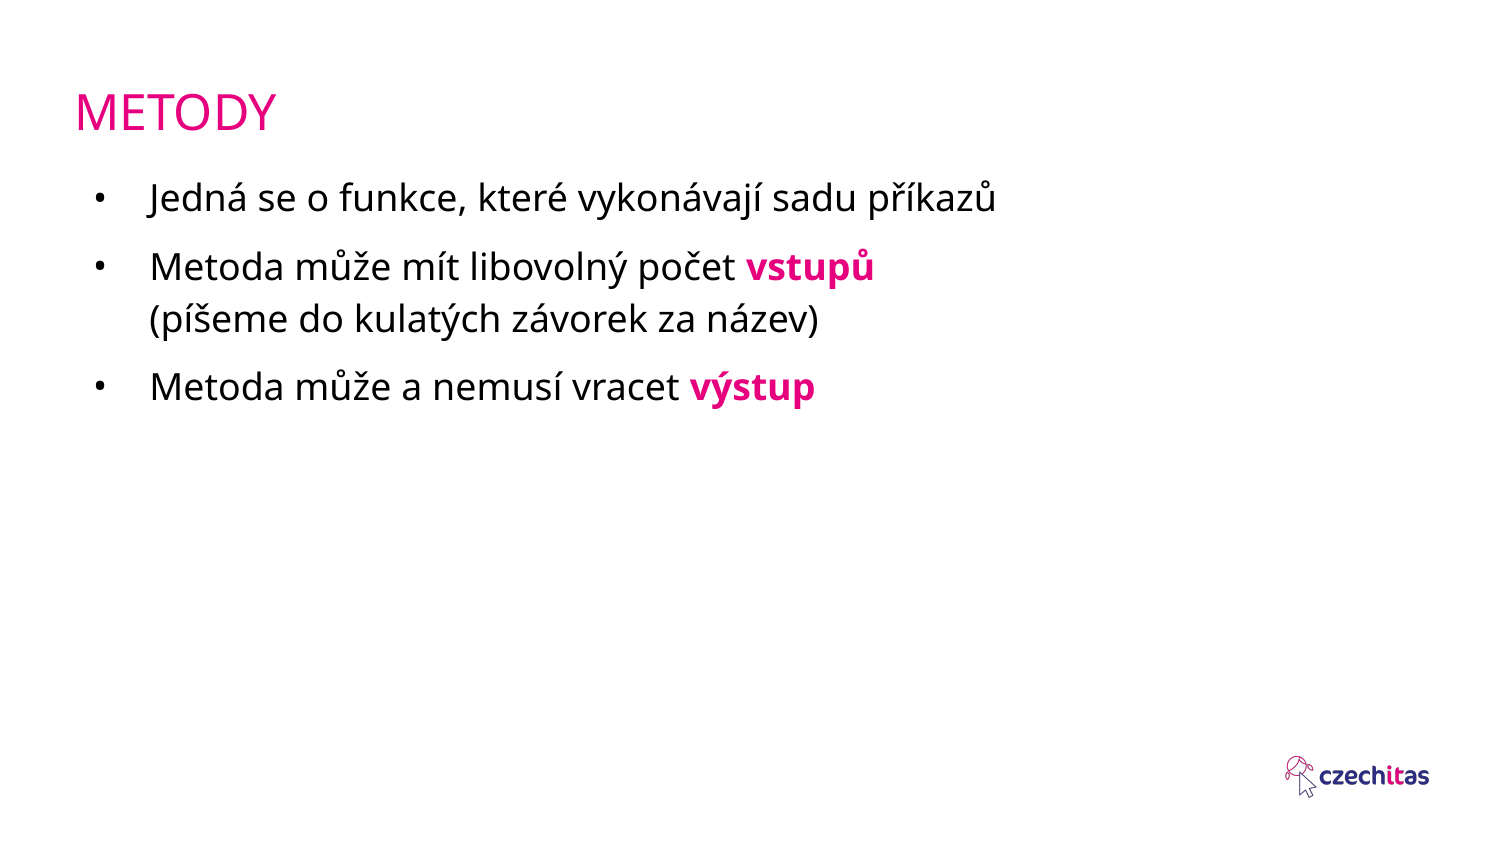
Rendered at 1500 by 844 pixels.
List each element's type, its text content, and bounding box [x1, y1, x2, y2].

list Jedná se o funkce, které vykonávají sadu příkazů Metoda může mít libovolný počet vstupů (píšeme do kulatých závorek za název) Metoda může a nemusí vracet výstup [74, 167, 1426, 720]
picture [1268, 737, 1450, 817]
title METODY [74, 71, 1426, 147]
